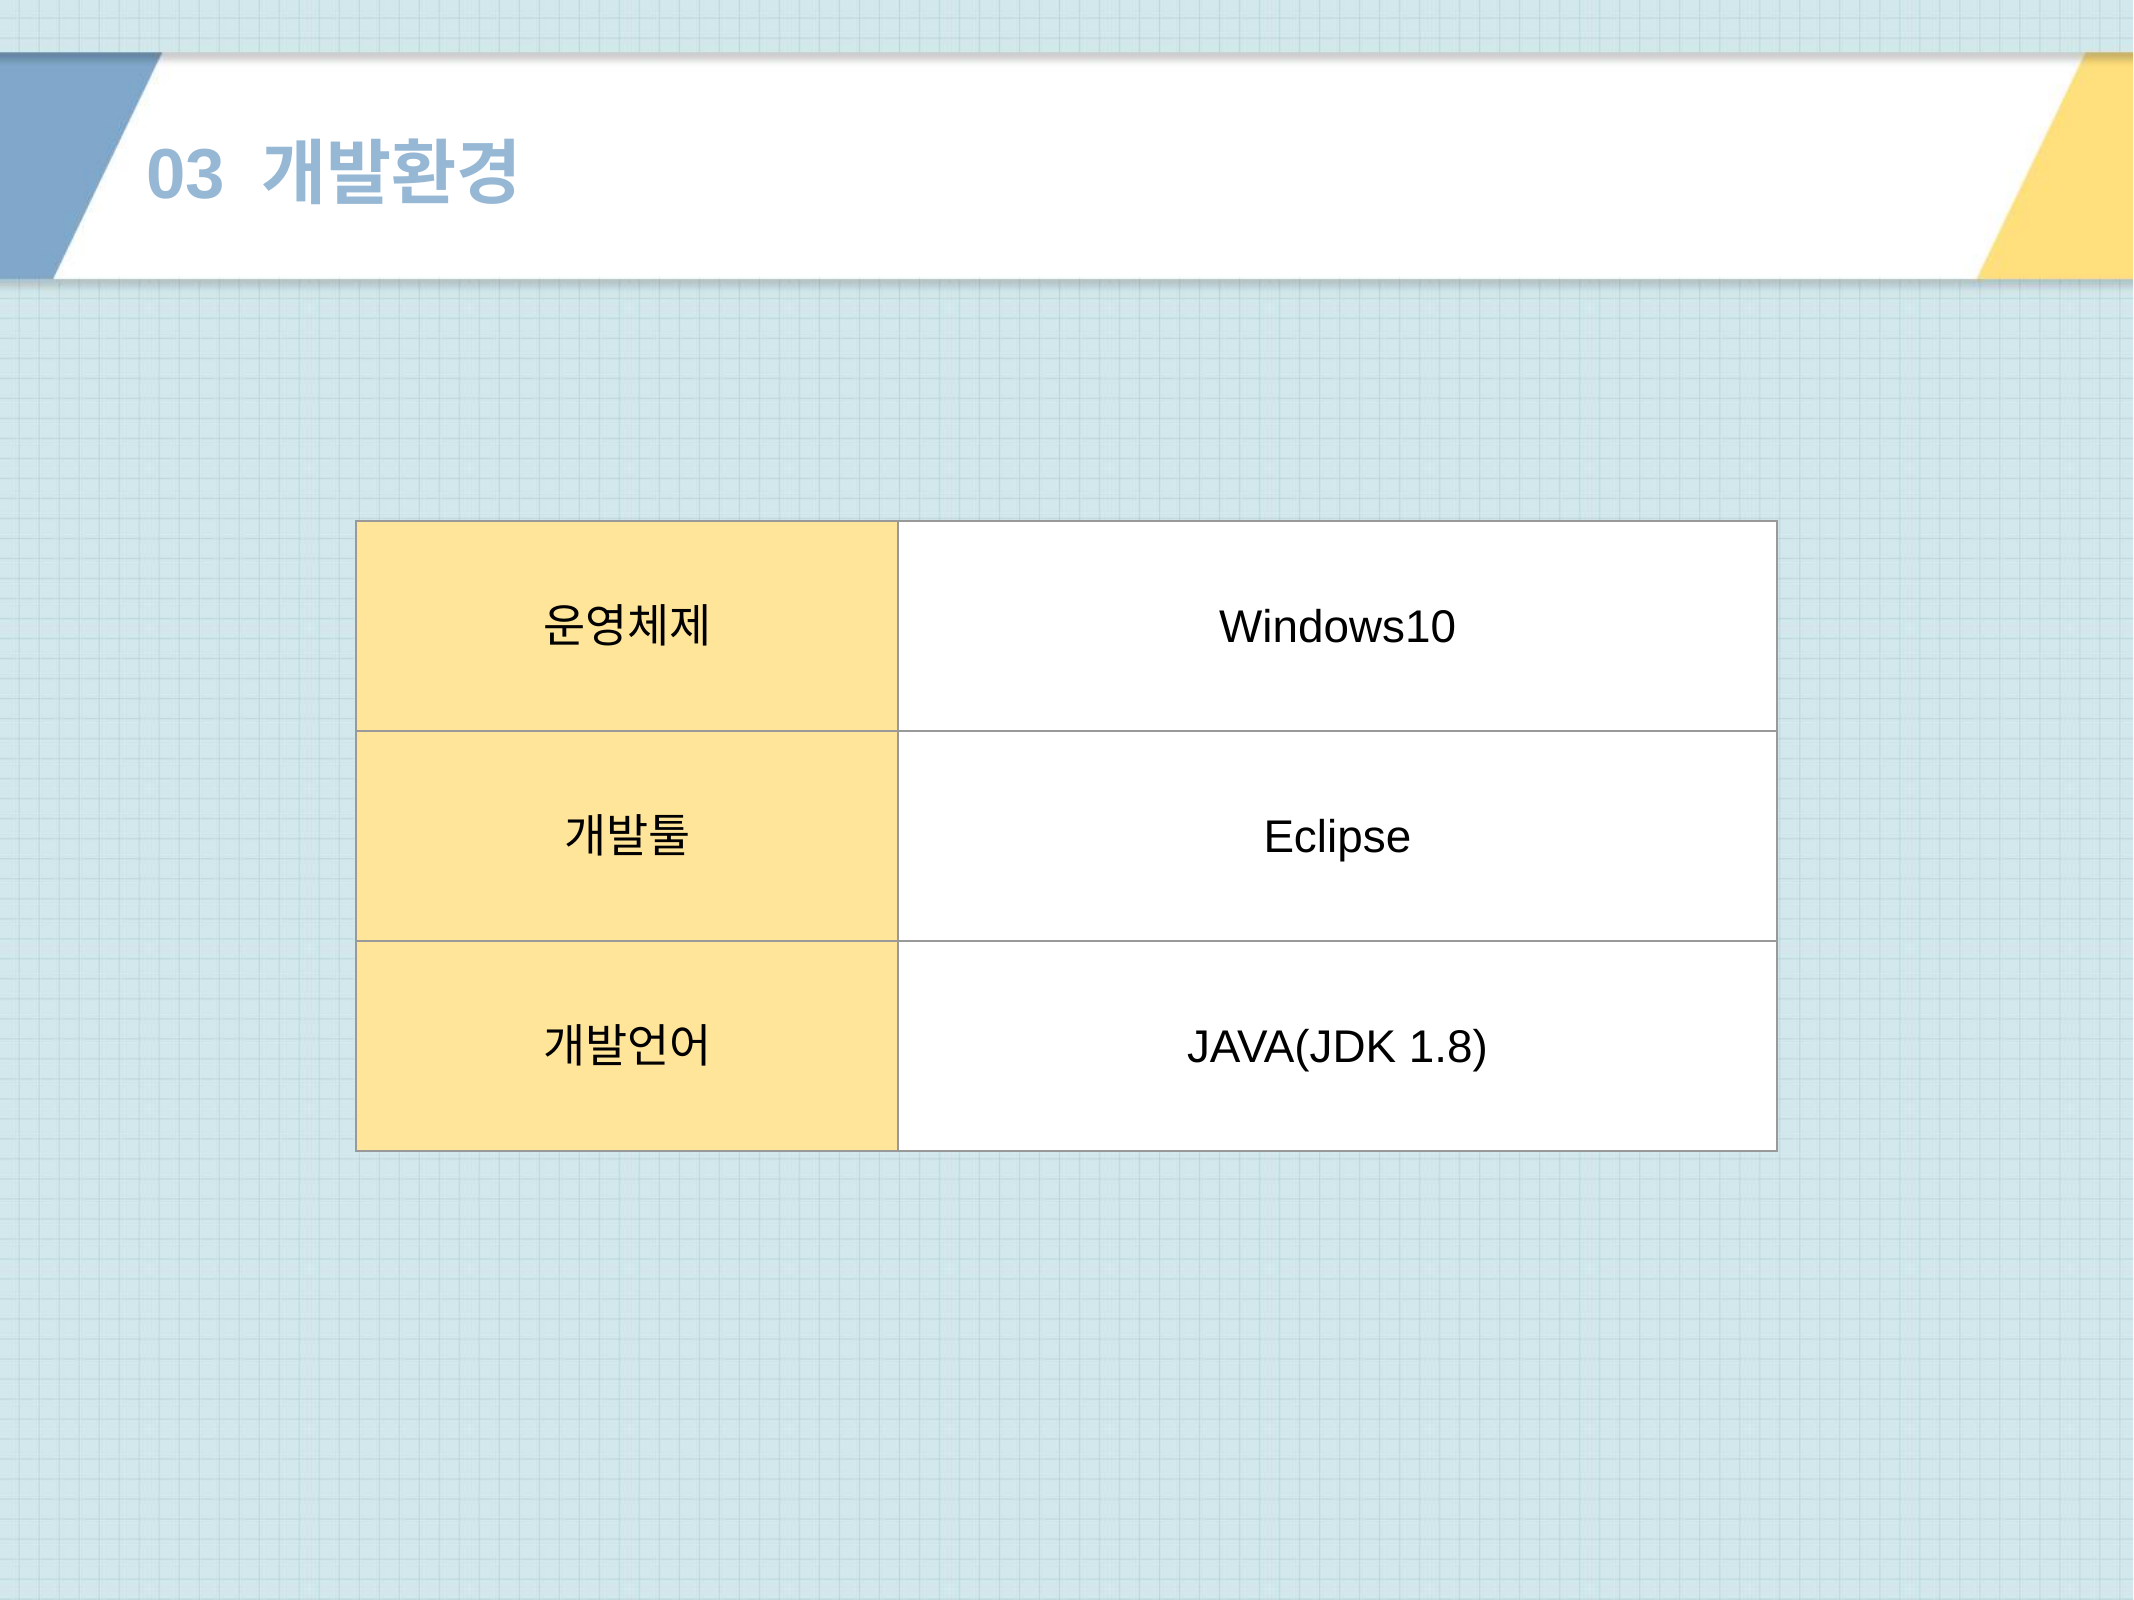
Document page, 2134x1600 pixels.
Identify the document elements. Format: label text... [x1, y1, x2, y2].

table_cell JAVA(JDK 1.8) [899, 942, 1776, 1150]
table_header Windows10 [899, 522, 1776, 730]
table_cell 개발툴 [357, 732, 897, 940]
picture [0, 0, 2134, 1600]
table_cell 개발언어 [357, 942, 897, 1150]
table_cell Eclipse [899, 732, 1776, 940]
title 03 개발환경 [135, 77, 1924, 264]
table_header 운영체제 [357, 522, 897, 730]
